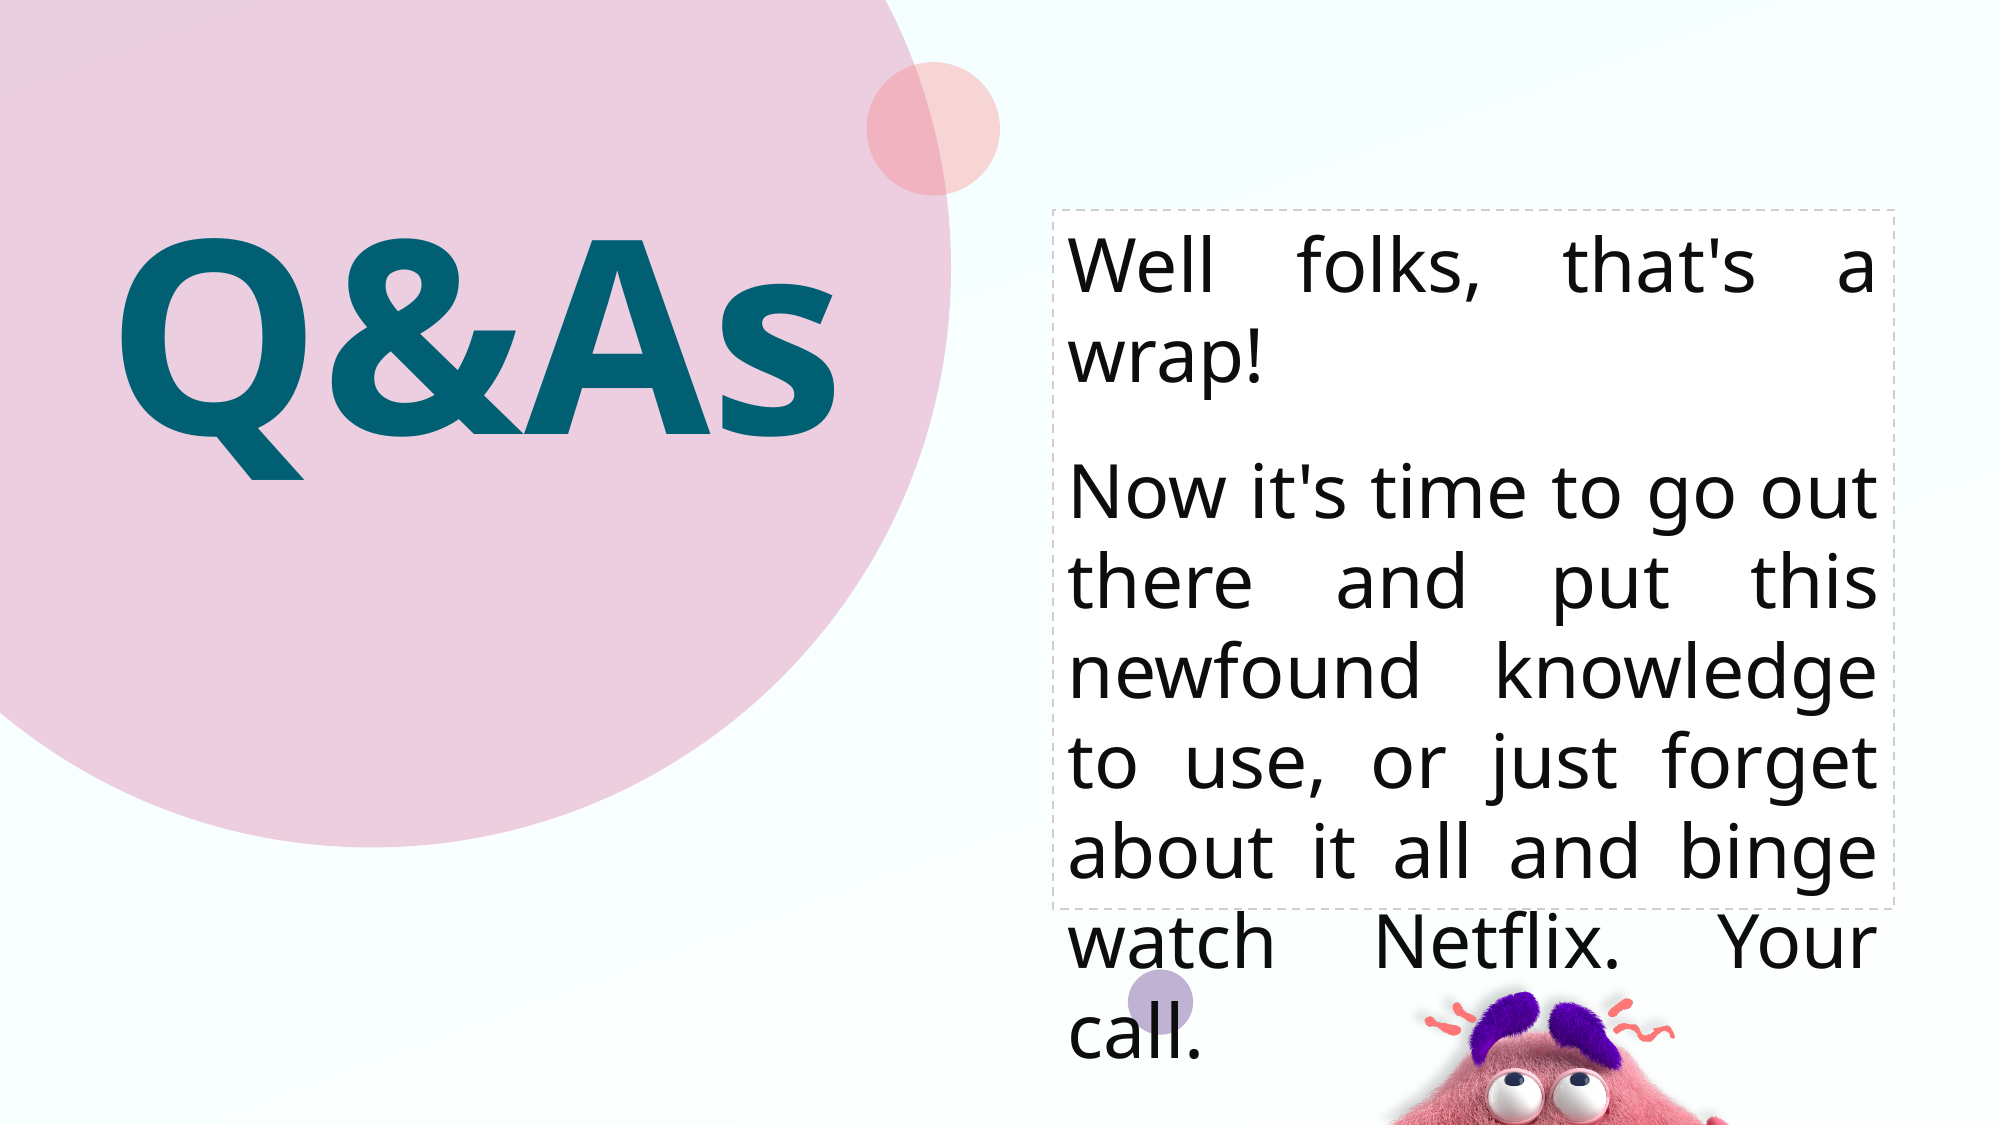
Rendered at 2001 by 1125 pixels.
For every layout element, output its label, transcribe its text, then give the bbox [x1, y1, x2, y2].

list Well folks, that's a wrap! Now it's time to go out there and put this newfound knowledge to use, or just forget about it all and binge watch Netflix. Your call. [1052, 209, 1895, 910]
title Q&As [91, 156, 885, 502]
picture [1355, 930, 1747, 1125]
